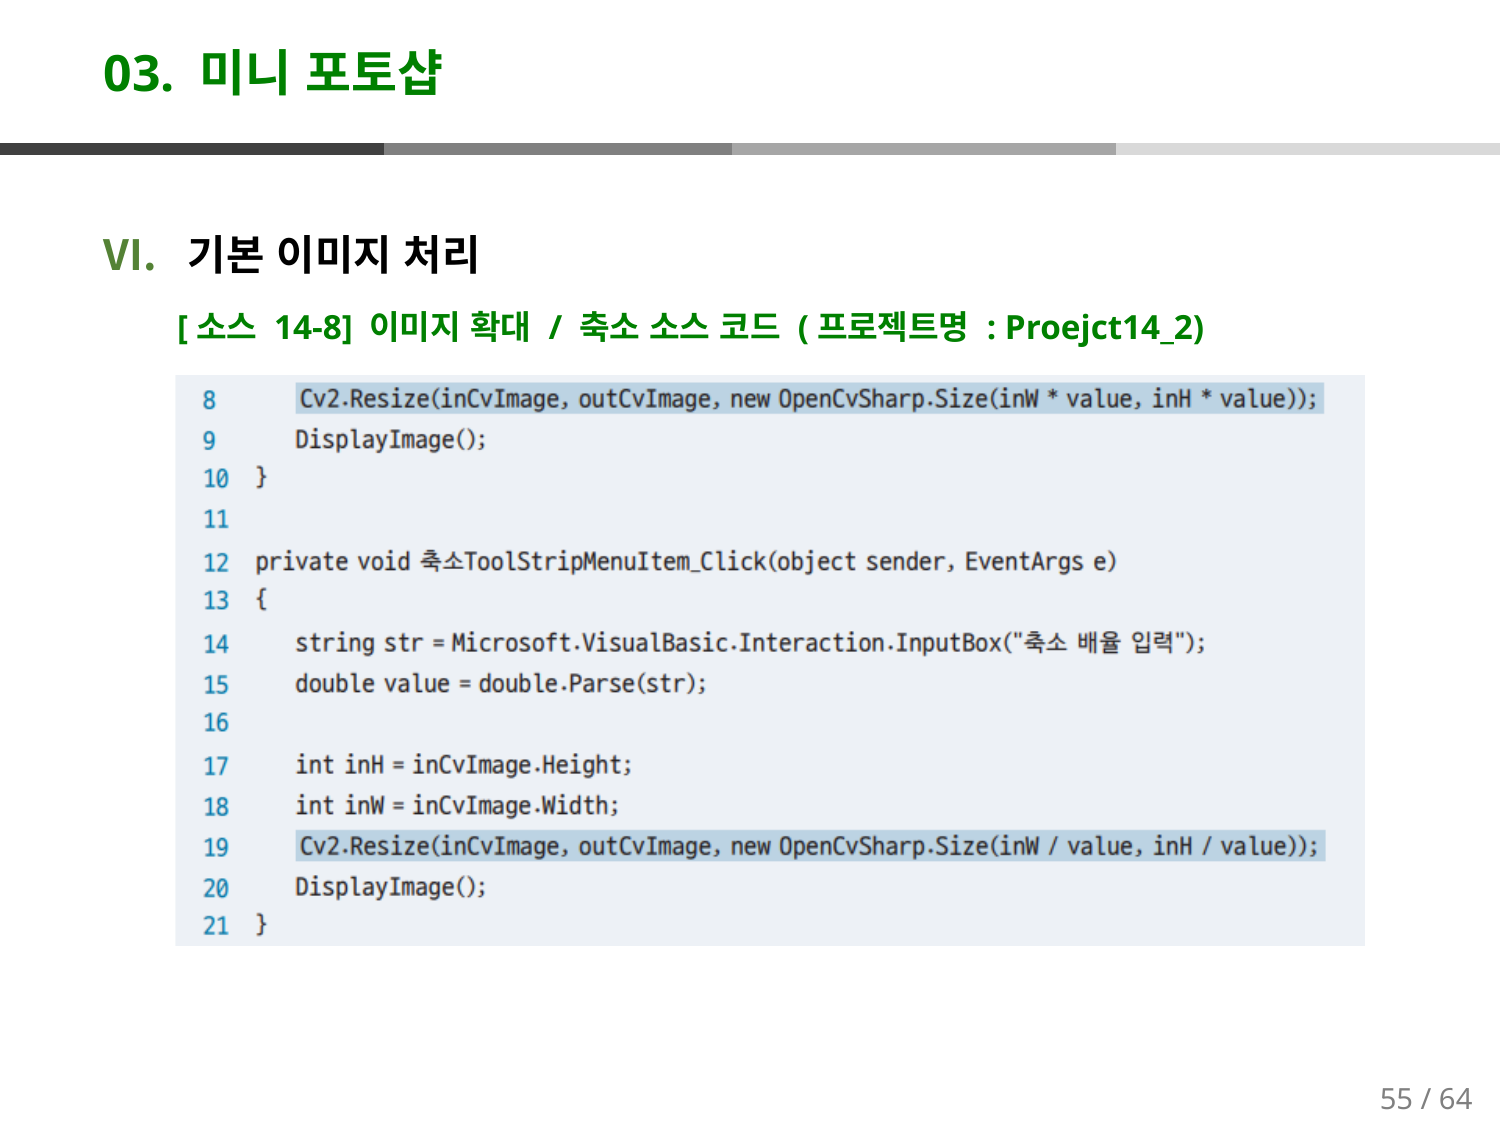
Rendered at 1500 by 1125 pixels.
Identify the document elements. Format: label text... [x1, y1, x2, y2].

list 기본 이미지 처리 [소스 14-8] 이미지 확대 / 축소 소스 코드 (프로젝트명 : Proejct14_2) [88, 196, 1424, 1125]
title 03. 미니 포토샵 [88, 30, 1400, 121]
picture [171, 375, 1365, 946]
